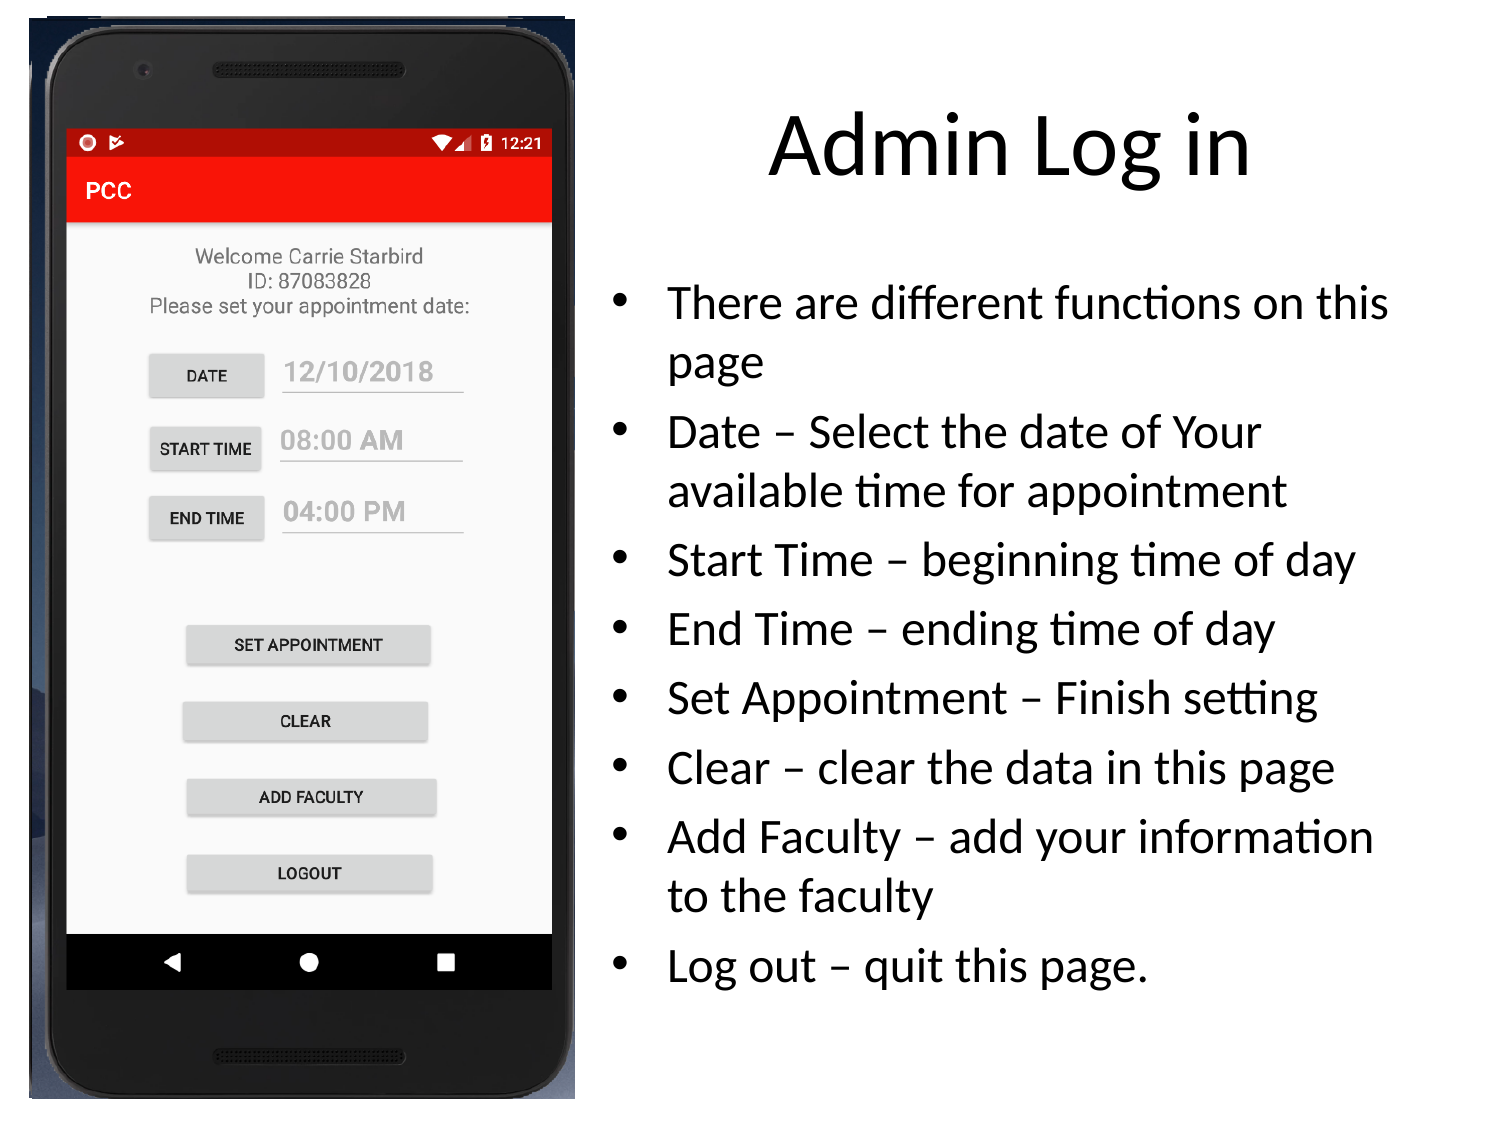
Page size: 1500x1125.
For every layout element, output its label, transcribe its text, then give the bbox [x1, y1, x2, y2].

title Admin Log in [596, 45, 1425, 233]
picture [29, 16, 575, 1099]
list There are different functions on this page Date – Select the date of Your available time for appointment Start Time – beginning time of day End Time – ending time of day Set Appointment – Finish setting Clear – clear the data in this page Add Faculty – add your information to the faculty Log out – quit this page. [596, 262, 1425, 1005]
